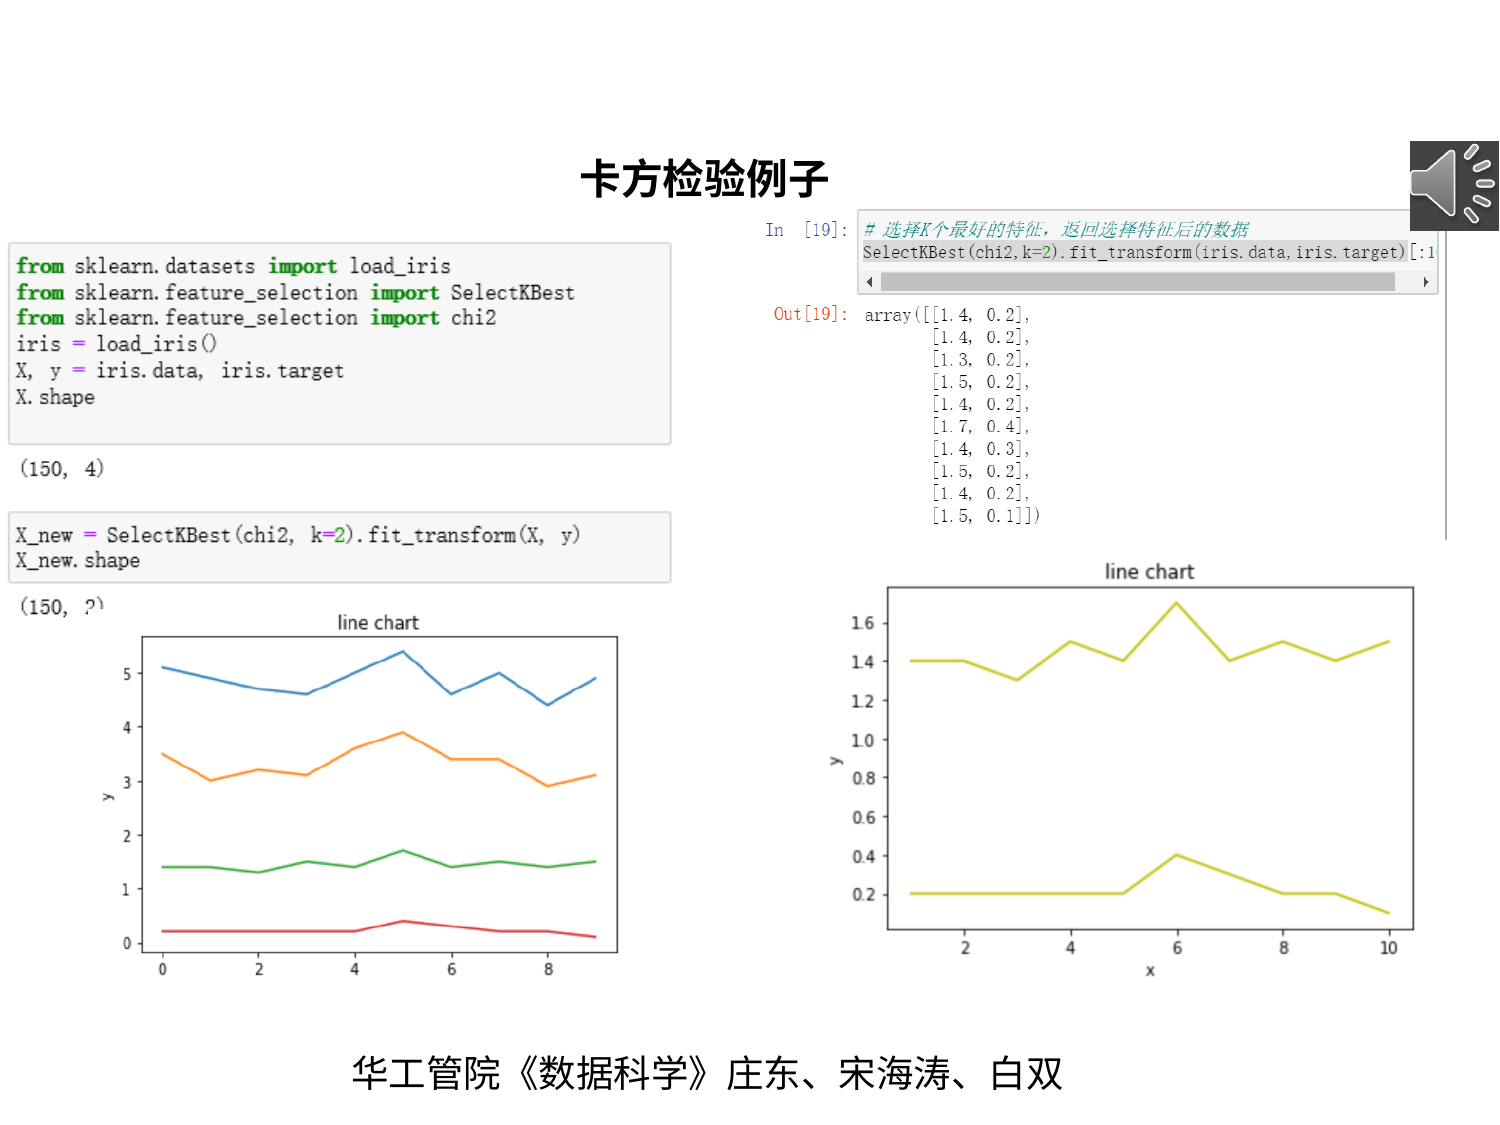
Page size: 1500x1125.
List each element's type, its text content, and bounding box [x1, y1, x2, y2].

picture [757, 140, 1500, 540]
picture [795, 549, 1458, 979]
text_box 华工管院《数据科学》庄东、宋海涛、白双 [336, 1042, 1117, 1103]
picture [0, 213, 702, 980]
text_box 卡方检验例子 [579, 153, 831, 204]
